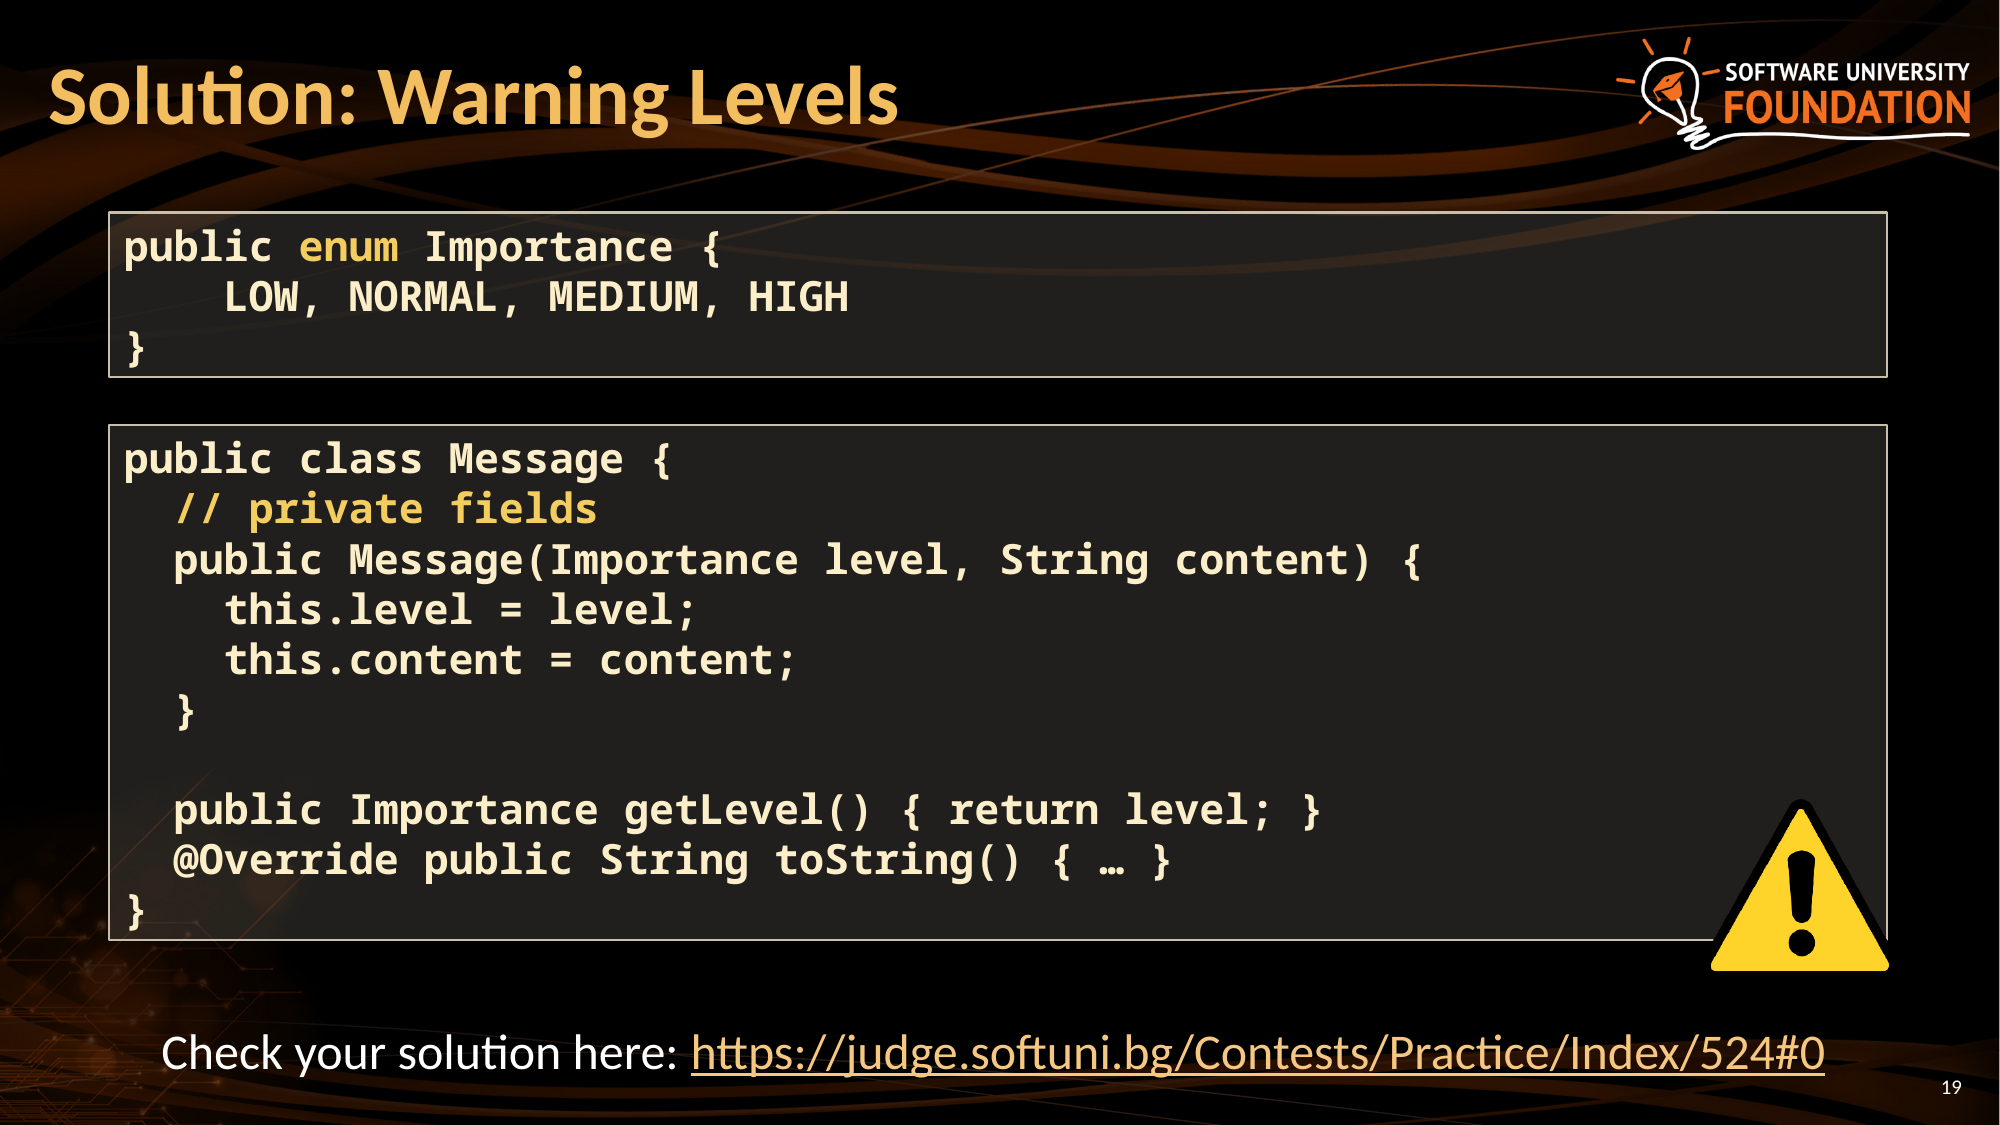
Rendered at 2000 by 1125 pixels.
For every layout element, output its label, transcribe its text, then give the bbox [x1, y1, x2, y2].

text_box Check your solution here: https://judge.softuni.bg/Contests/Practice/Index/524#0 [124, 1011, 1863, 1087]
title Solution: Warning Levels [30, 6, 1602, 189]
text_box public enum Importance { LOW, NORMAL, MEDIUM, HIGH } [108, 212, 1888, 378]
picture [0, 0, 2000, 1125]
slide_number 19 [1897, 1070, 1968, 1103]
text_box public class Message { // private fields public Message(Importance level, String content) { this.level = level; this.content = content; } public Importance getLevel() { return level; } @Override public String toString() { … } } [108, 424, 1888, 940]
